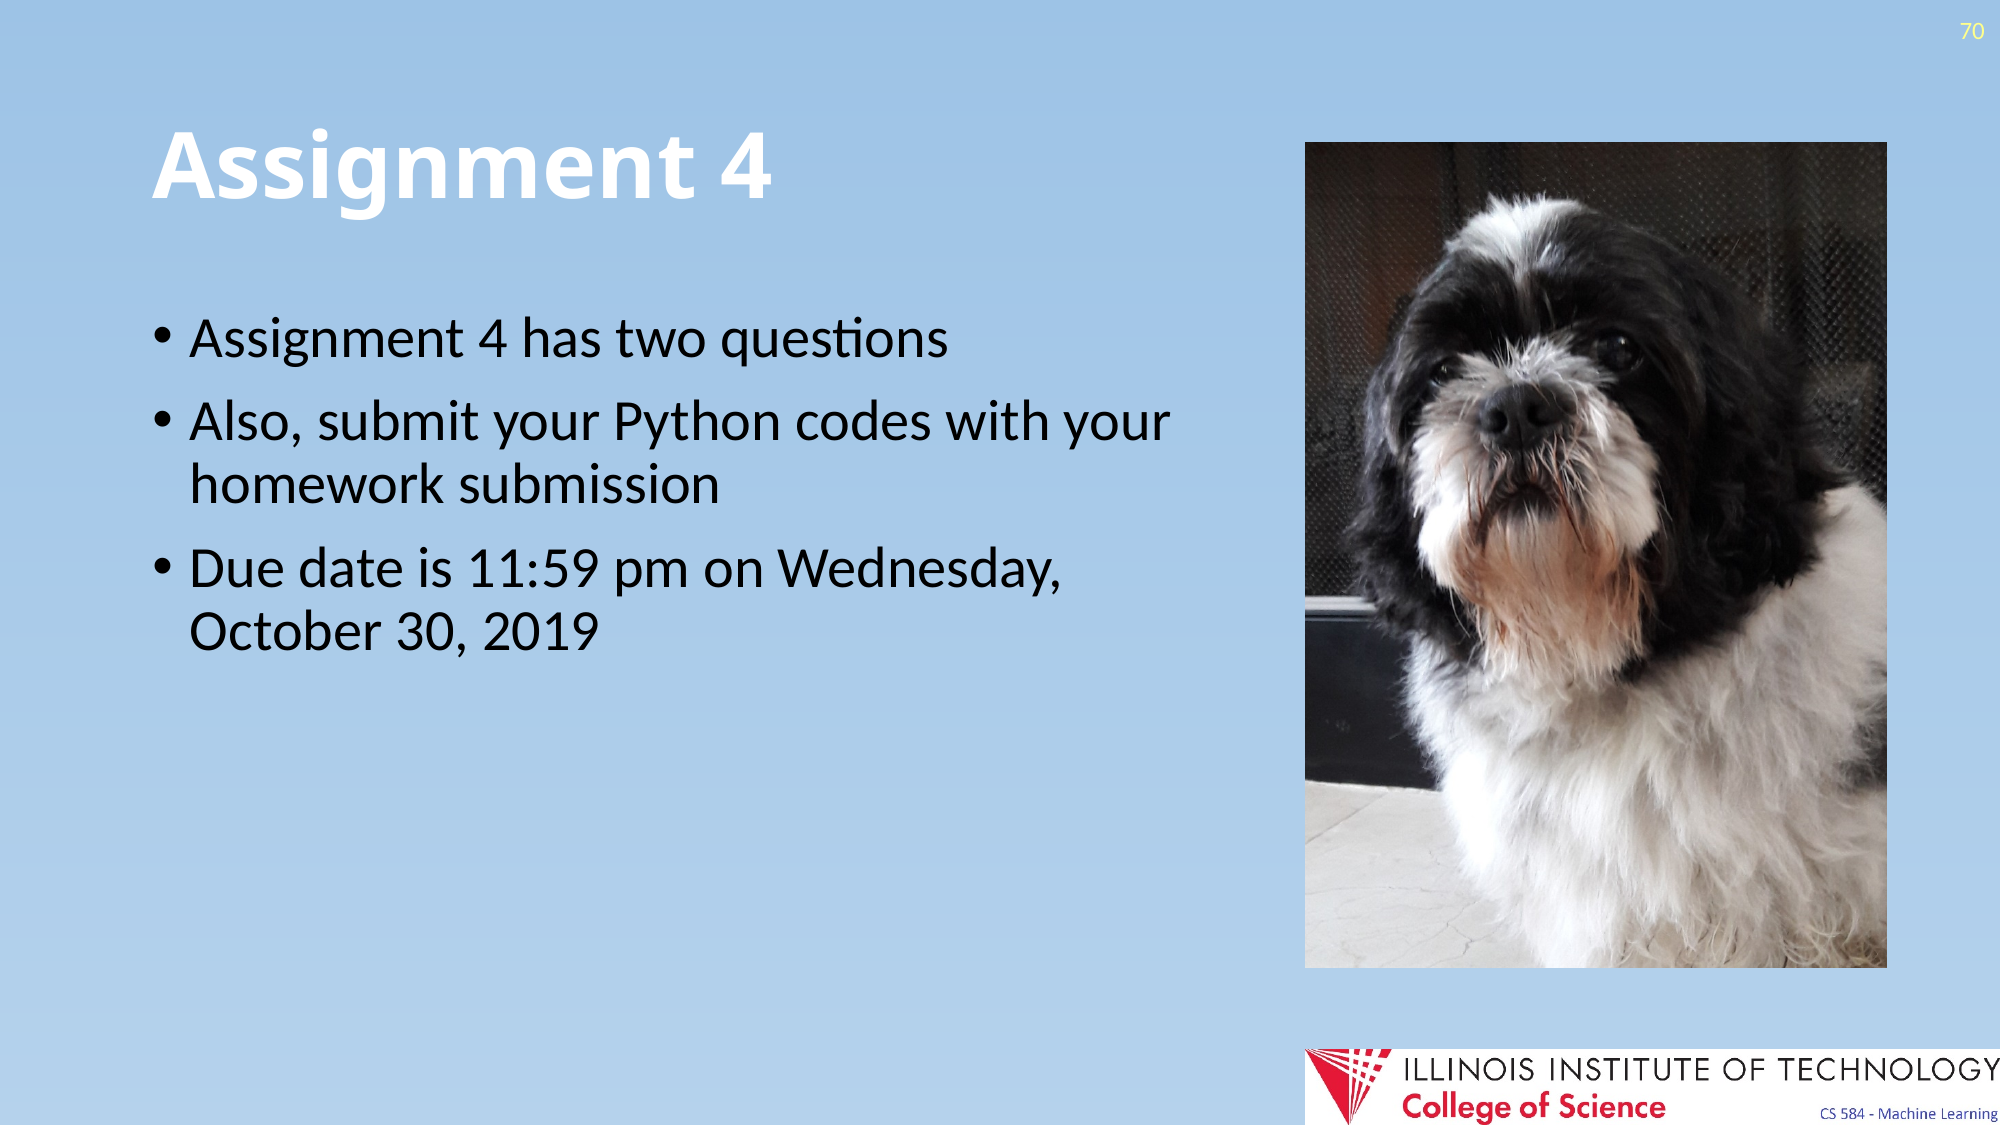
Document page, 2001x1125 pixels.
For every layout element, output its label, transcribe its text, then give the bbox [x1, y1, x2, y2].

picture [1305, 1049, 2000, 1125]
title Assignment 4 [137, 59, 1863, 278]
list Assignment 4 has two questions Also, submit your Python codes with your homework submission Due date is 11:59 pm on Wednesday, October 30, 2019 [137, 299, 1231, 1014]
picture [1305, 142, 1887, 968]
slide_number 70 [1550, 0, 2000, 60]
